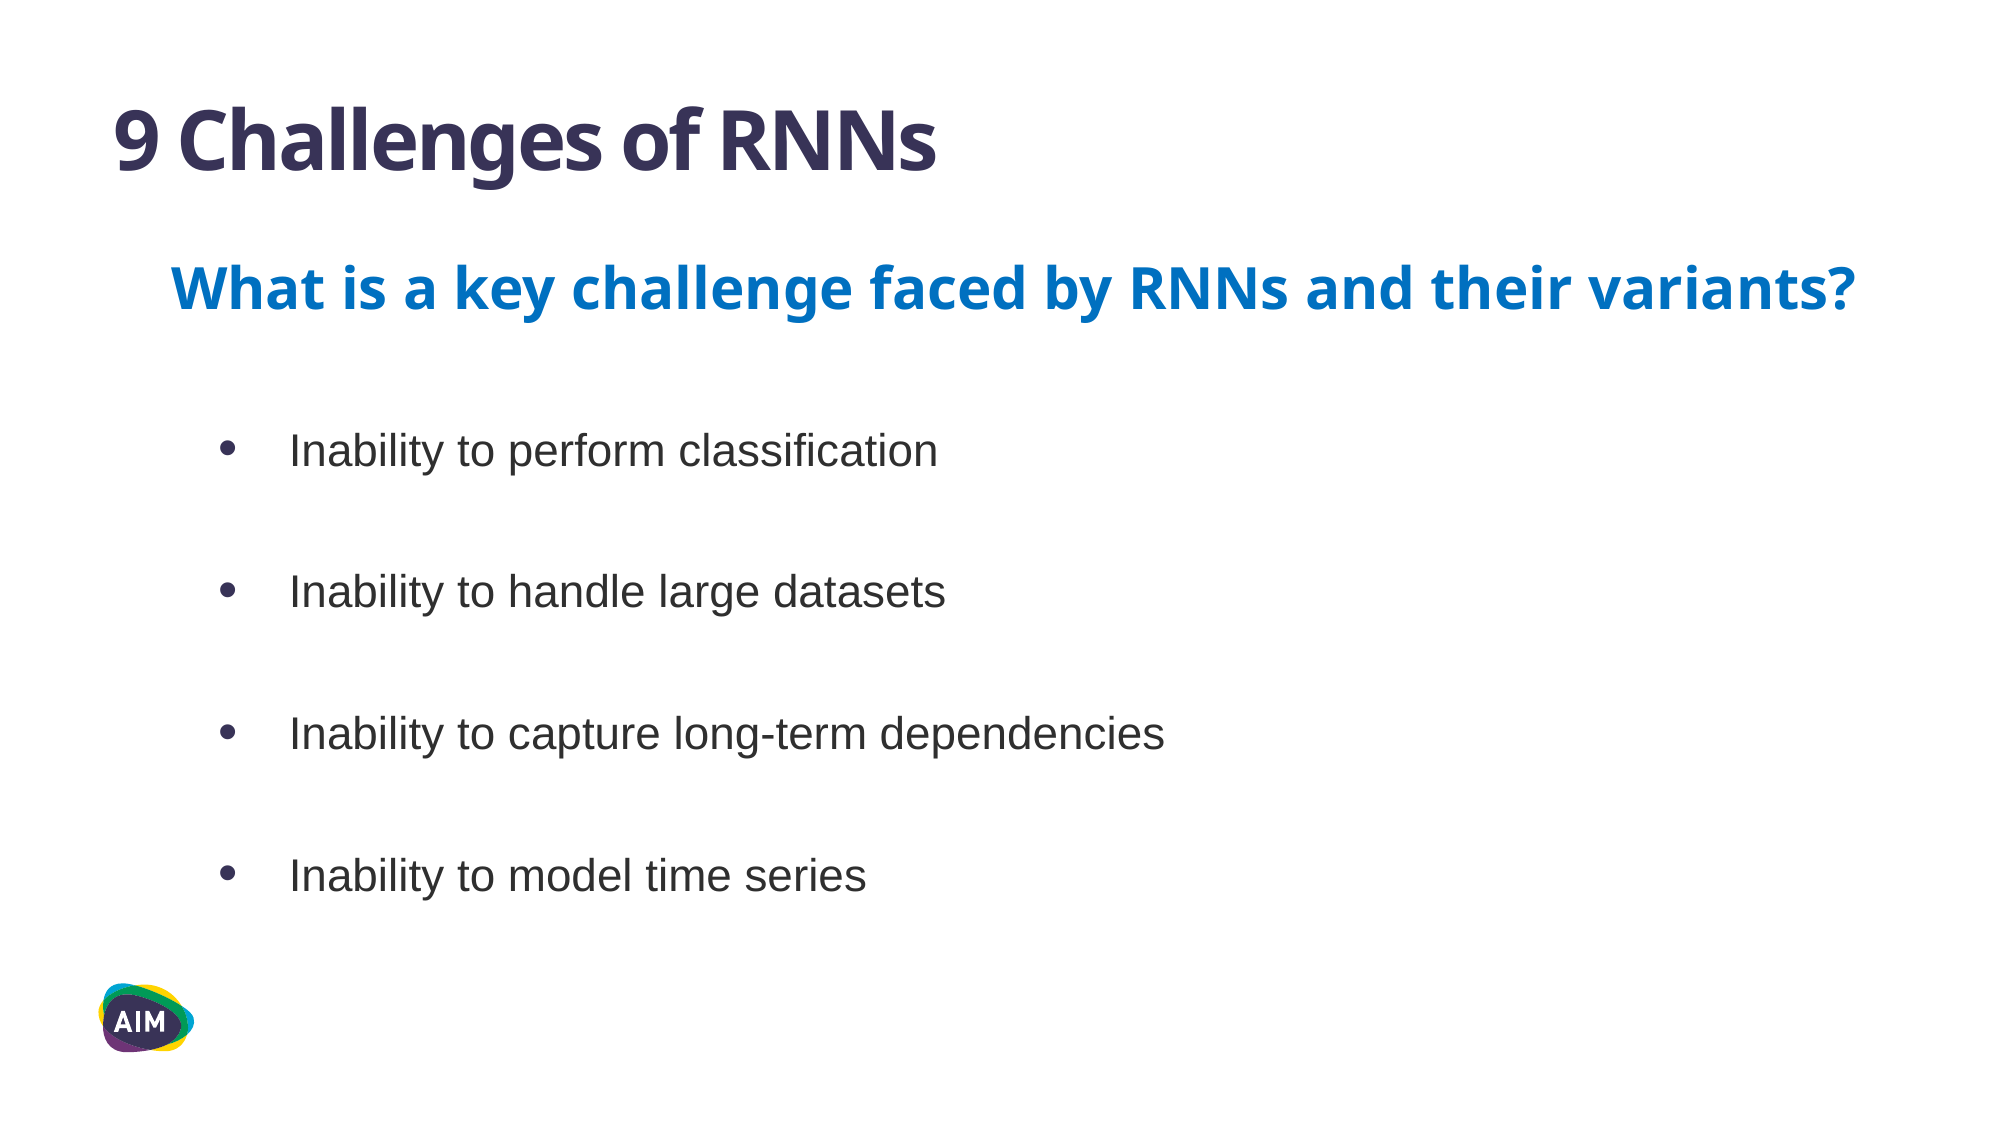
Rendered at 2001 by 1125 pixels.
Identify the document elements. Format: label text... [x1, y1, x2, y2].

text_box What is a key challenge faced by RNNs and their variants? [170, 218, 1913, 361]
title 9 Challenges of RNNs [114, 38, 1886, 244]
list Inability to perform classification Inability to handle large datasets Inability to capture long-term dependencies Inability to model time series [170, 385, 1831, 947]
